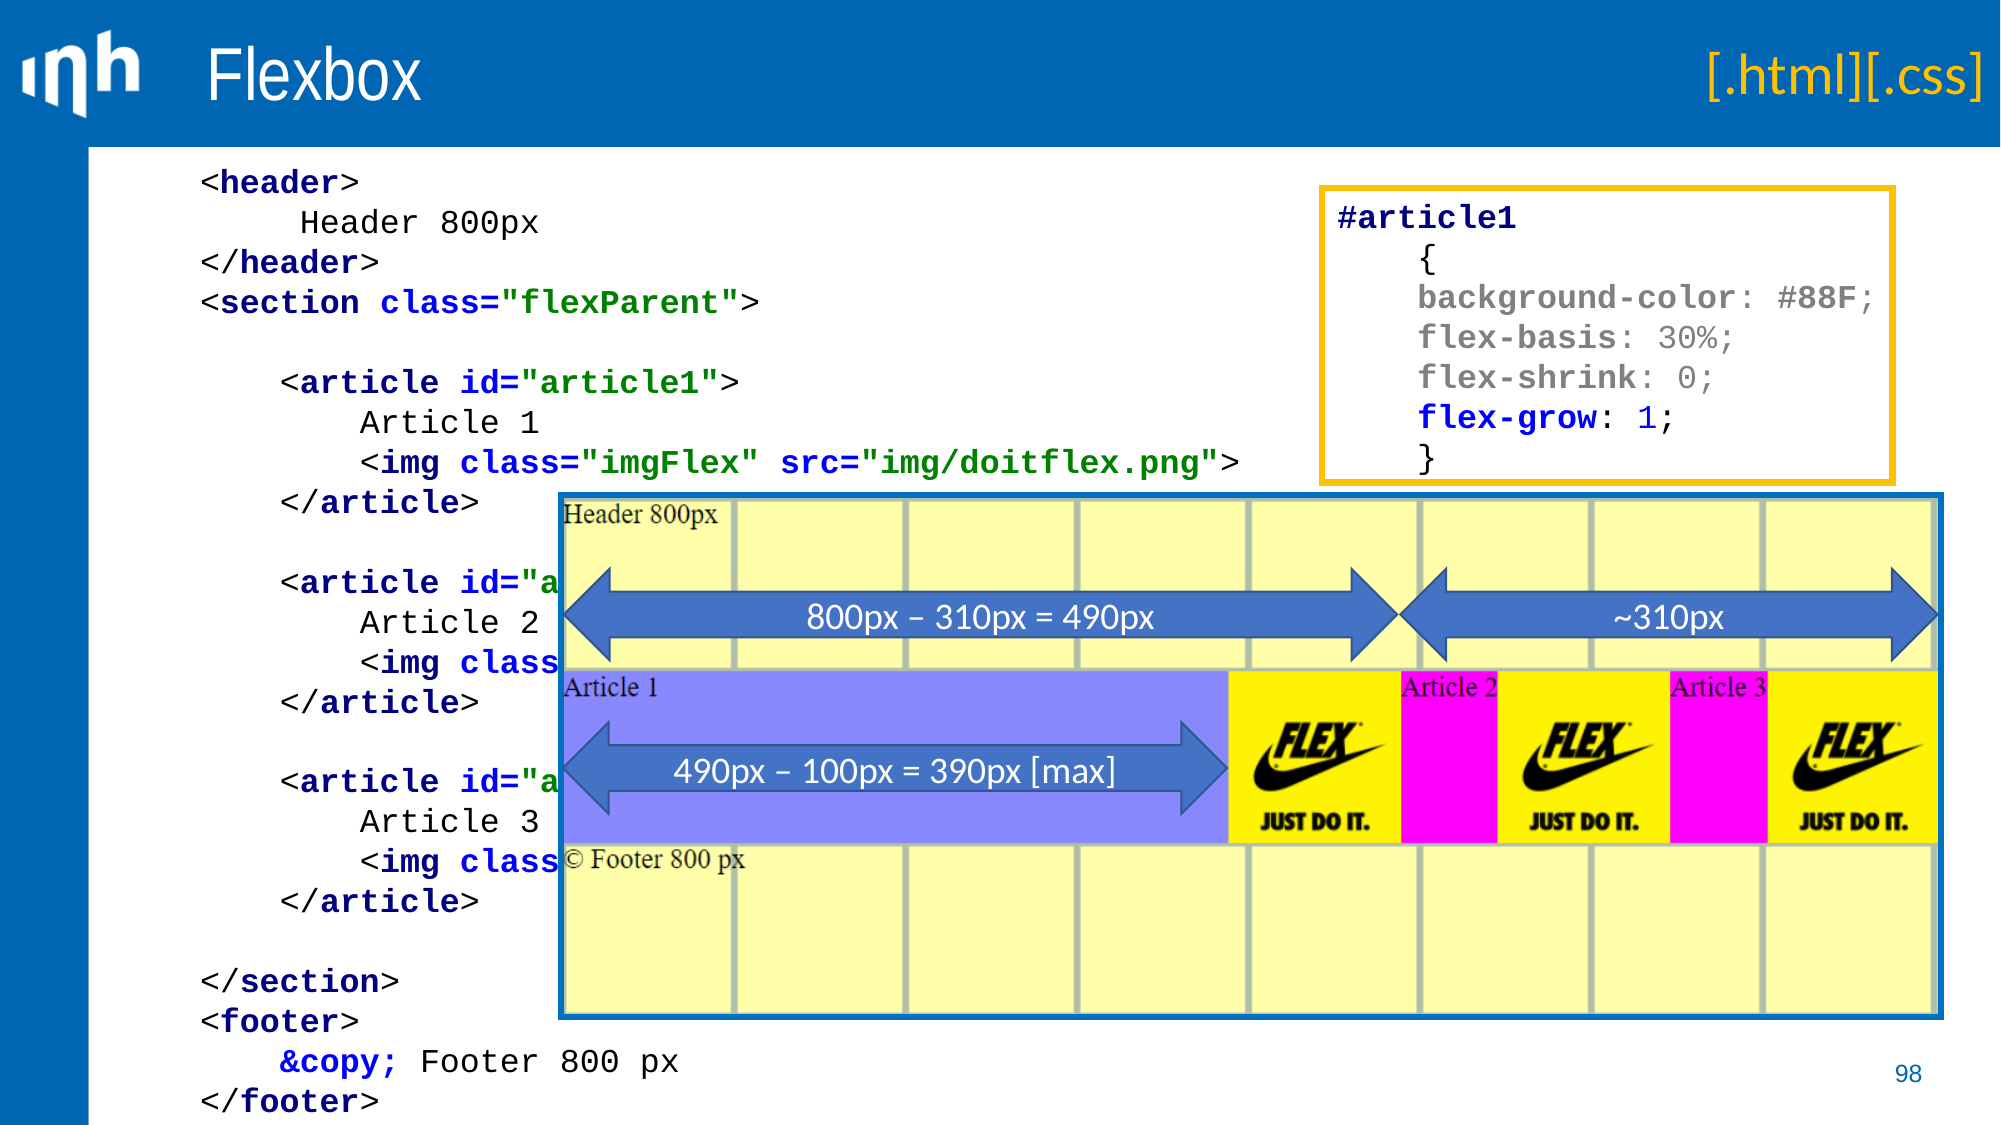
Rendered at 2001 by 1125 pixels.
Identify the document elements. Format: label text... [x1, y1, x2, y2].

text_box Flexbox [191, 18, 1691, 125]
text_box 98 [1782, 1042, 1938, 1103]
text_box [.html][.css] [1575, 28, 2000, 114]
text_box <header> Header 800px </header> <section class="flexParent"> <article id="article1"> Article 1 <img class="imgFlex" src="img/doitflex.png"> </article> <article id="article2"> Article 2 <img class="imgFlex" src="img/doitflex.png"> </article> <article id="article3"> Article 3 <img class="imgFlex" src="img/doitflex.png"> </article> </section> <footer> &copy; Footer 800 px </footer> [184, 152, 1755, 1125]
text_box #article1 { background-color: #88F; flex-basis: 30%; flex-shrink: 0; flex-grow: 1; } [1321, 187, 1894, 484]
picture [563, 497, 1938, 1015]
picture [0, 0, 2001, 1125]
